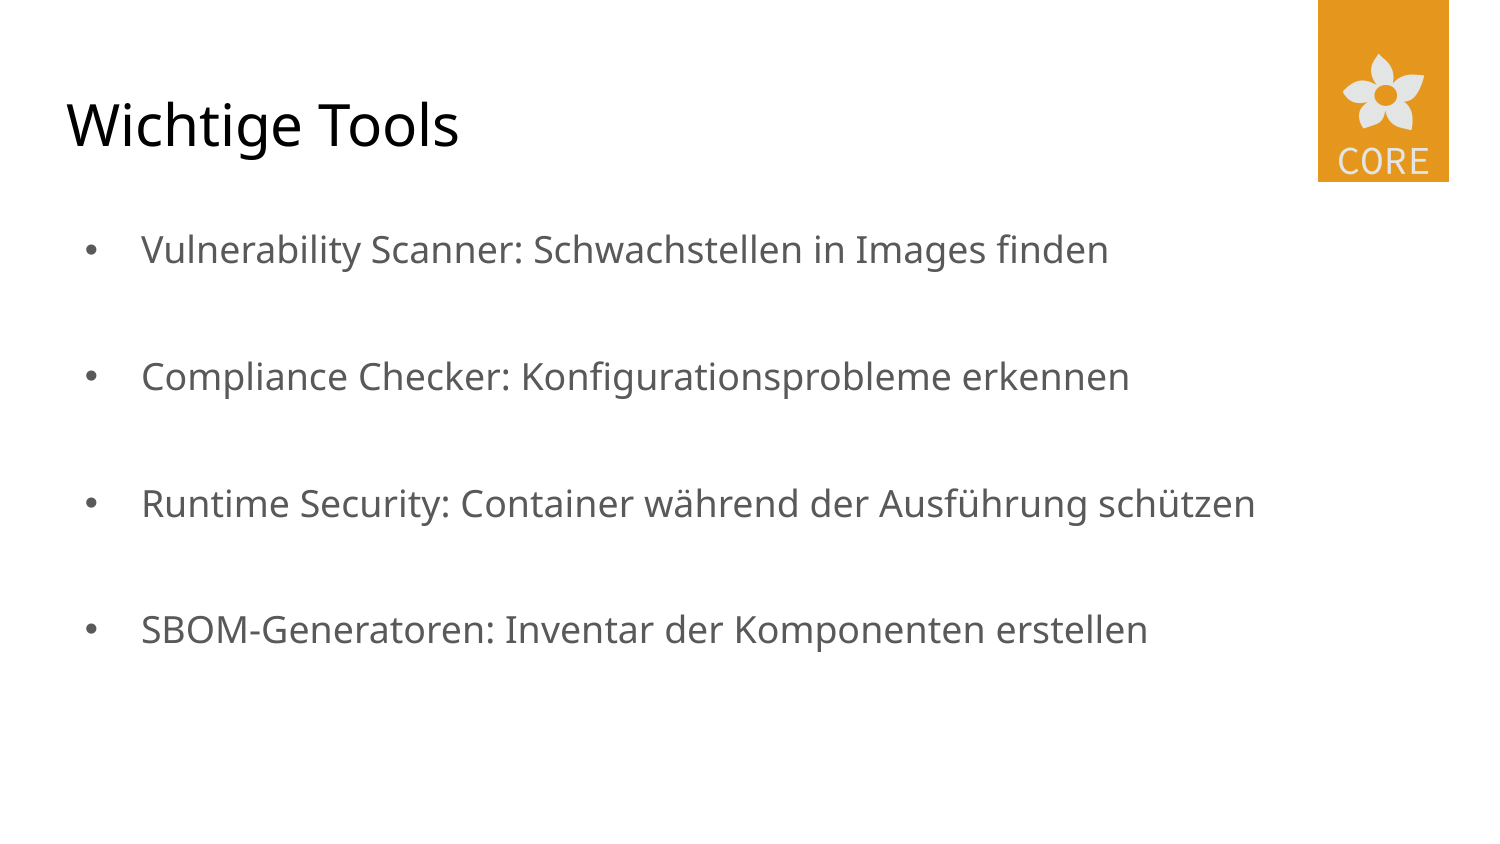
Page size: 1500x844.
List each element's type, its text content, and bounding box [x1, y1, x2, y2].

picture [1318, 0, 1449, 182]
list Vulnerability Scanner: Schwachstellen in Images finden Compliance Checker: Konfigurationsprobleme erkennen Runtime Security: Container während der Ausführung schützen SBOM-Generatoren: Inventar der Komponenten erstellen [51, 189, 1449, 750]
title Wichtige Tools [51, 72, 1312, 173]
